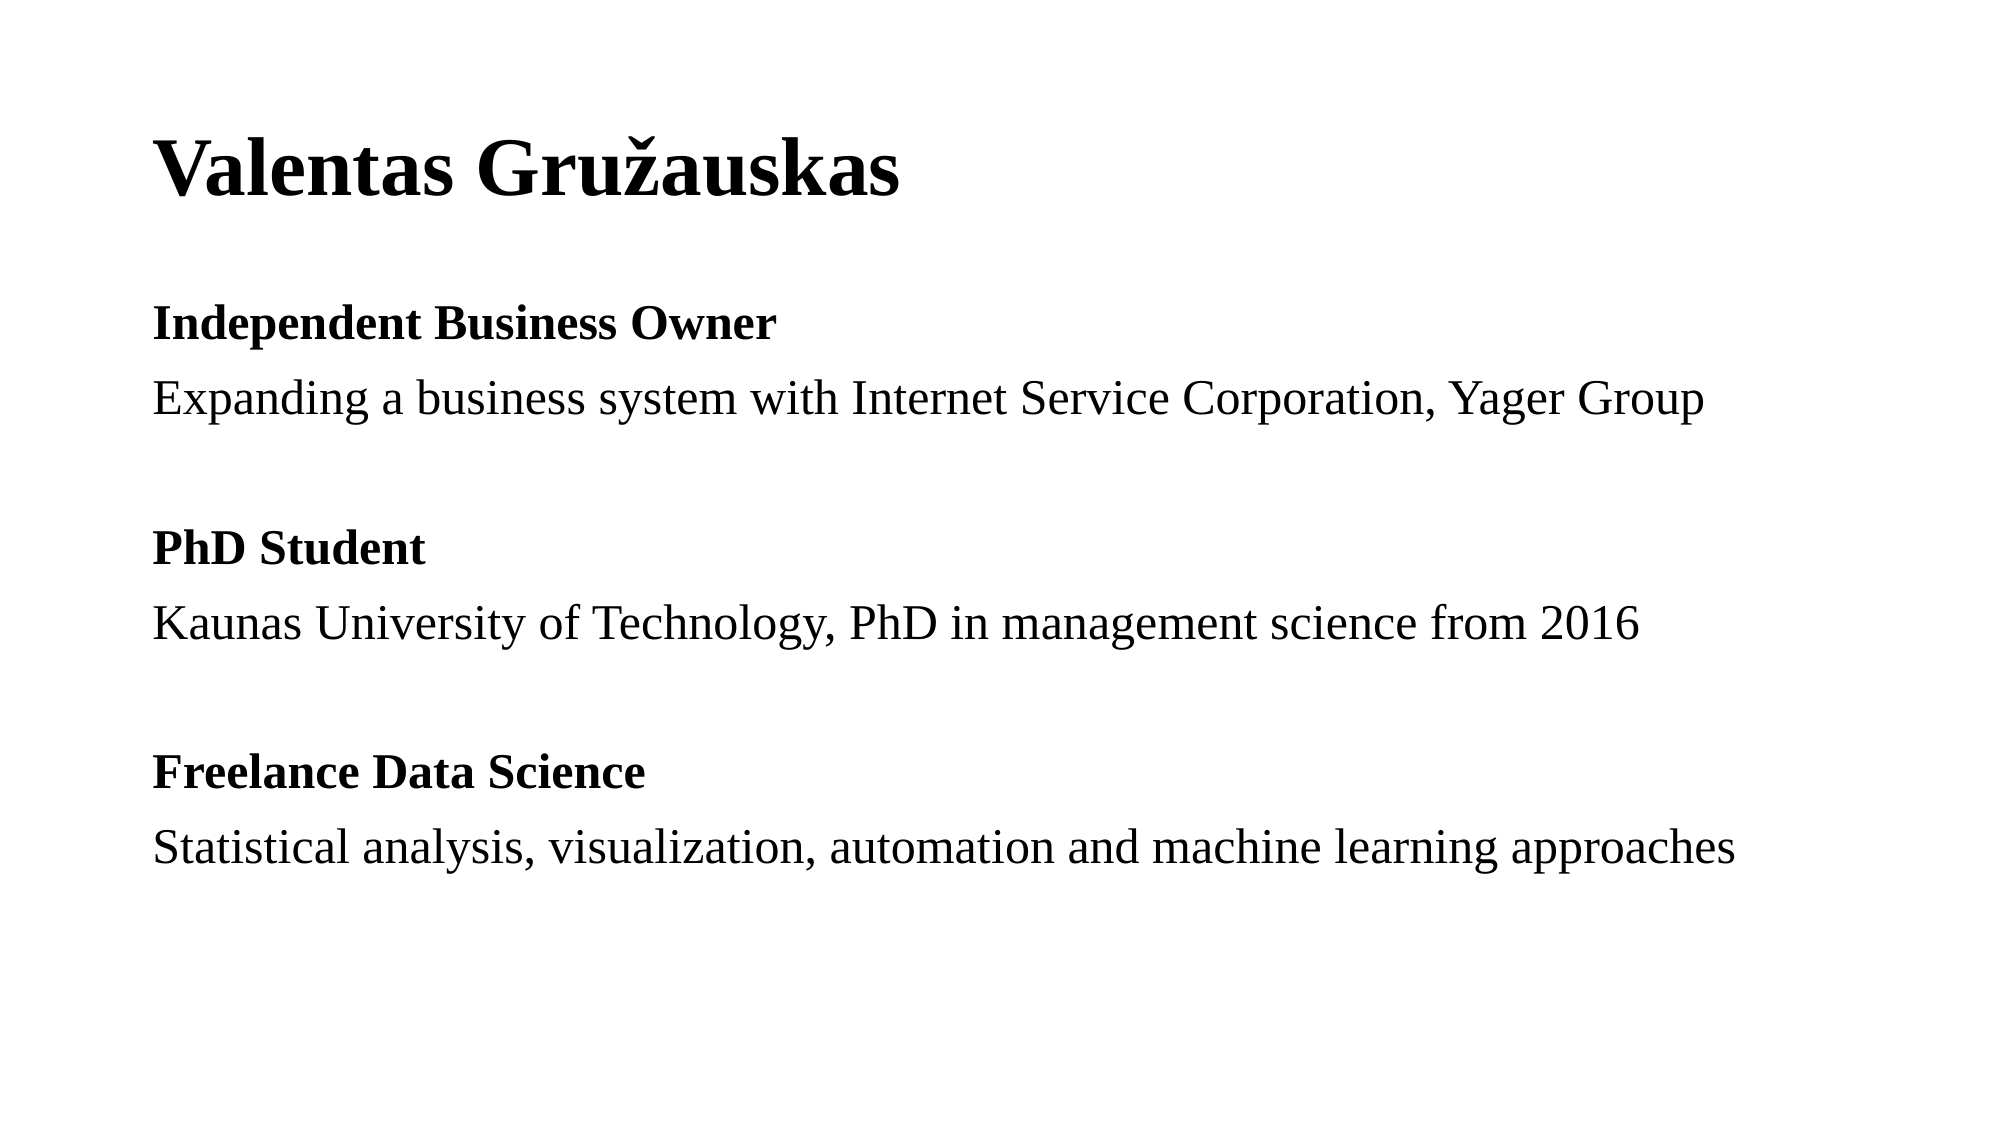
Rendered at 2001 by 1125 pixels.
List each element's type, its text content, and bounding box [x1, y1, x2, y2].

list Independent Business Owner Expanding a business system with Internet Service Corporation, Yager Group PhD Student Kaunas University of Technology, PhD in management science from 2016 Freelance Data Science Statistical analysis, visualization, automation and machine learning approaches [137, 289, 2000, 1003]
title Valentas Gružauskas [137, 59, 1863, 278]
